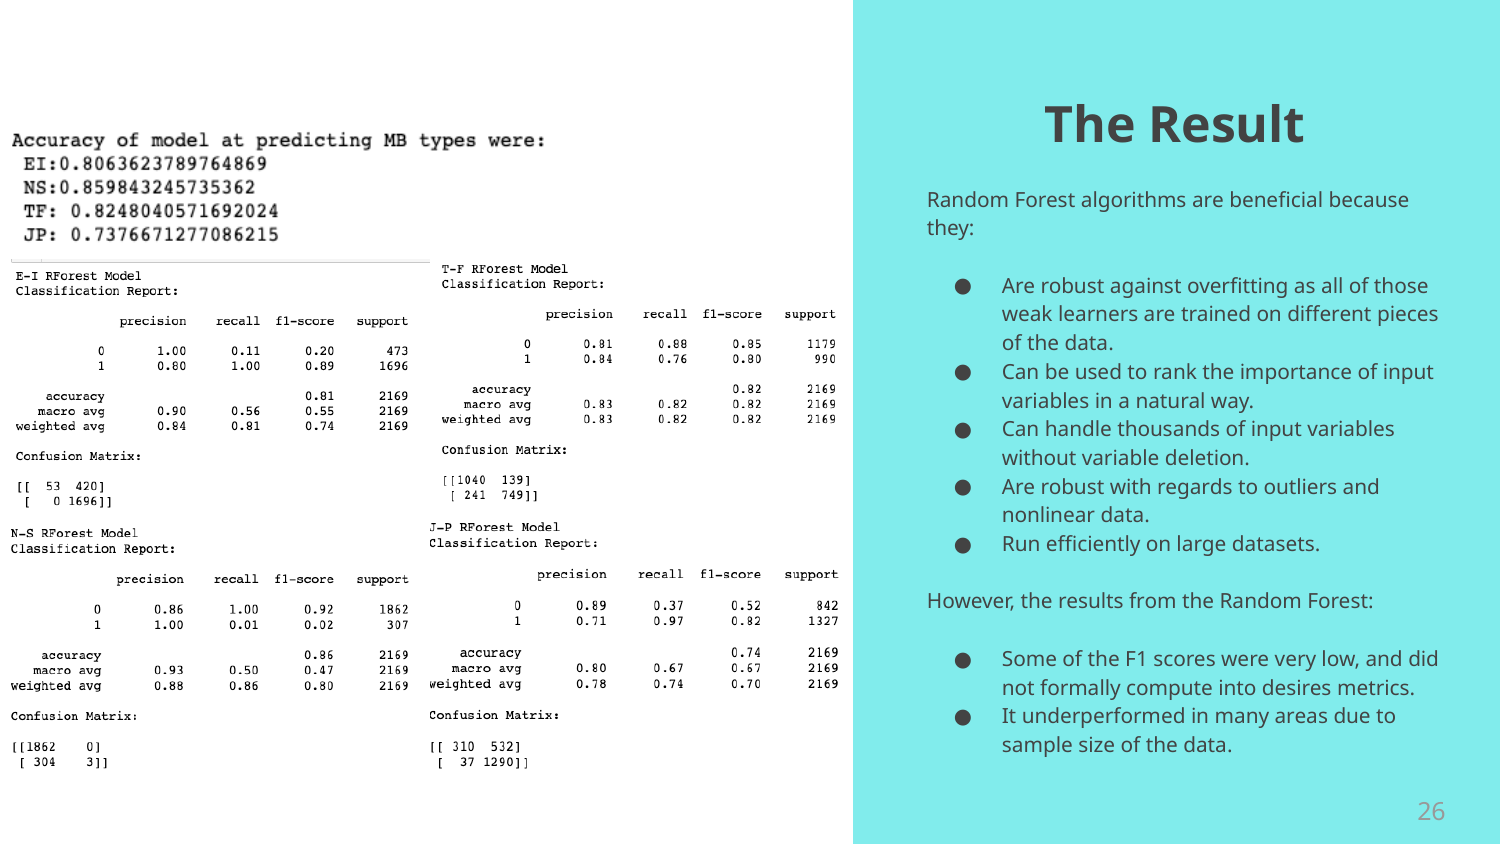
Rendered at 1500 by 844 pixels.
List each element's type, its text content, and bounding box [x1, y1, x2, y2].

title The Result [857, 77, 1493, 168]
list Random Forest algorithms are beneficial because they: Are robust against overfitting as all of those weak learners are trained on different pieces of the data. Can be used to rank the importance of input variables in a natural way. Can handle thousands of input variables without variable deletion. Are robust with regards to outliers and nonlinear data. Run efficiently on large datasets. However, the results from the Random Forest: Some of the F1 scores were very low, and did not formally compute into desires metrics. It underperformed in many areas due to sample size of the data. [911, 168, 1466, 730]
picture [0, 126, 853, 777]
slide_number ‹#› [1402, 764, 1493, 830]
